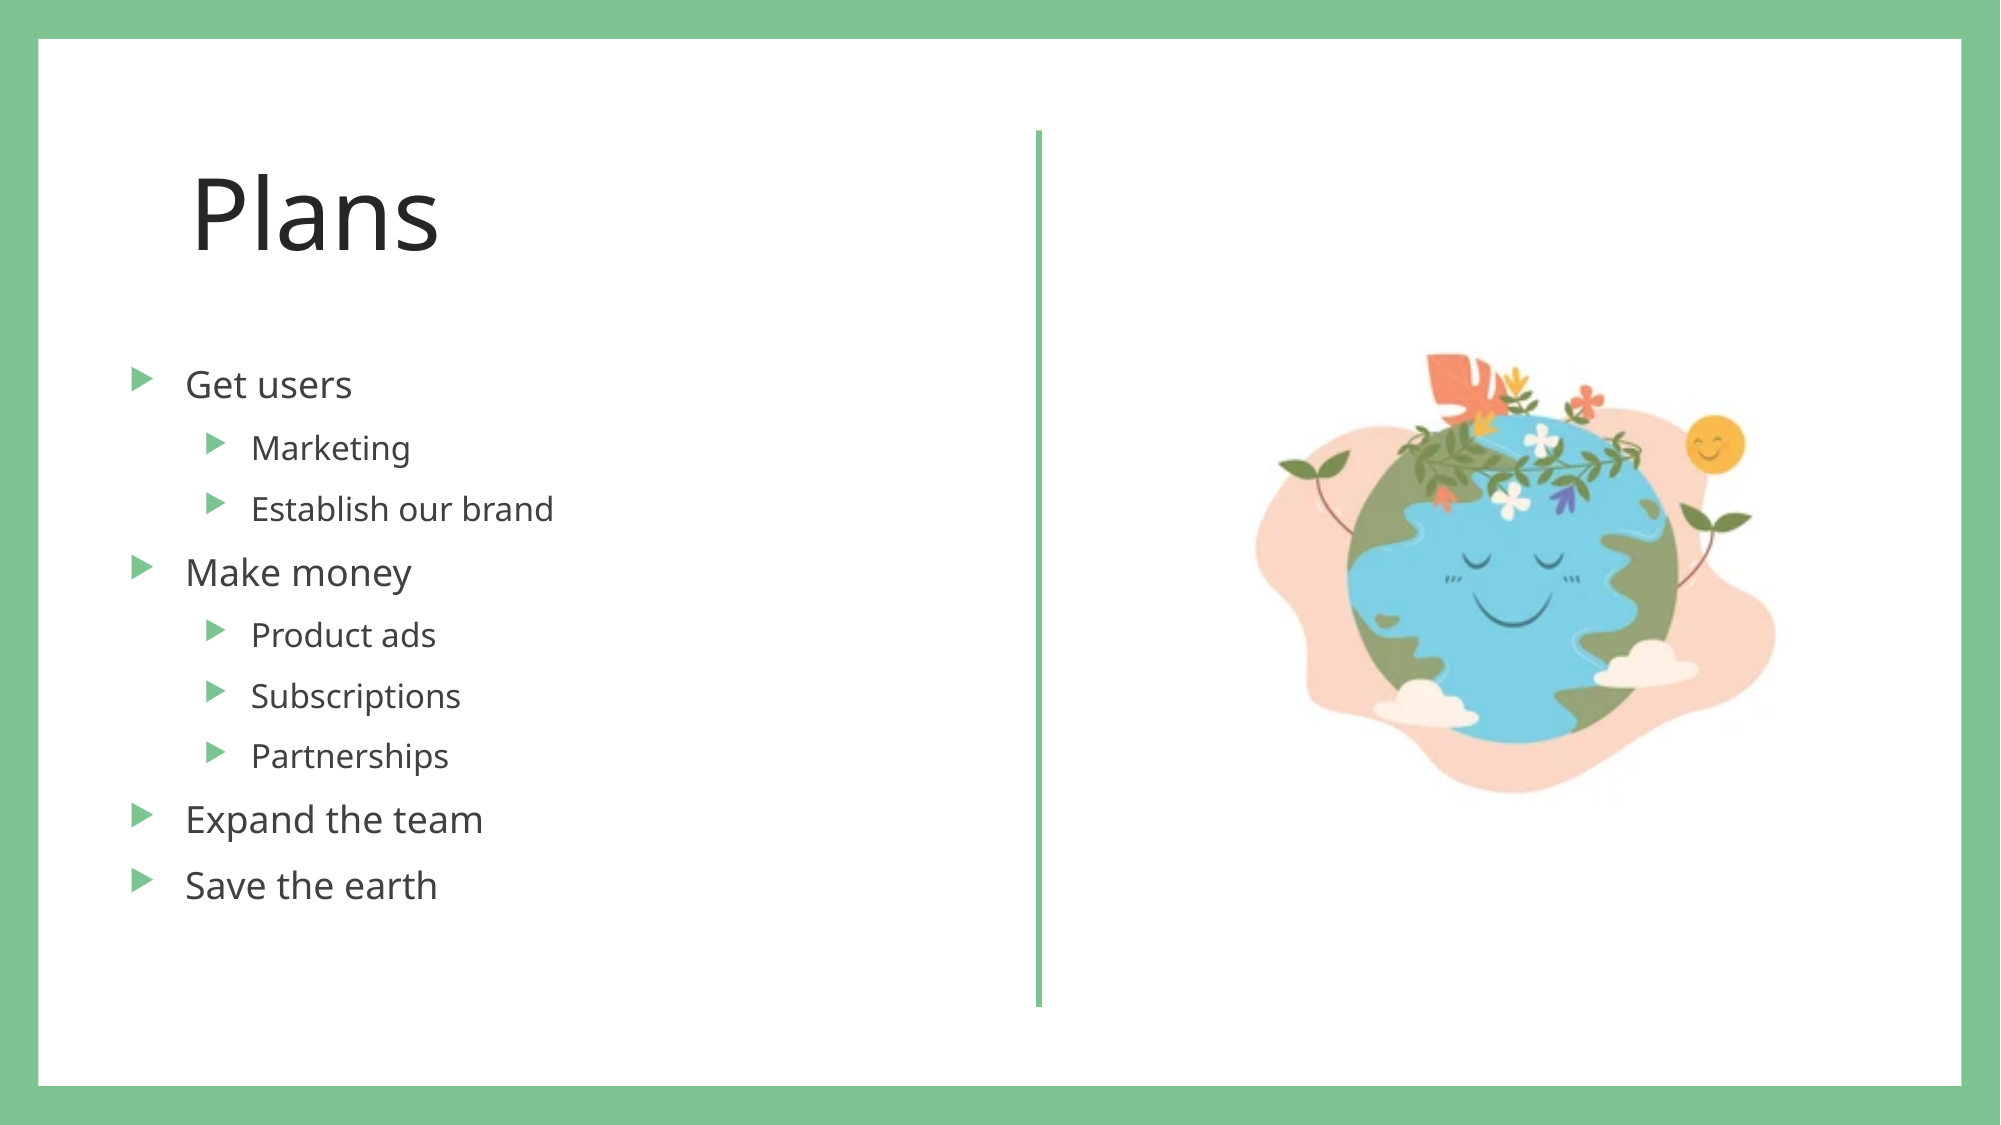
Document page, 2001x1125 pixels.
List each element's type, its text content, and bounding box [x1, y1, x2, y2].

text_box Plans [174, 105, 1825, 331]
text_box Get users Marketing Establish our brand Make money Product ads Subscriptions Partnerships Expand the team Save the earth [114, 353, 1000, 1125]
text_box [882, 303, 1769, 1125]
picture [1154, 303, 1879, 822]
